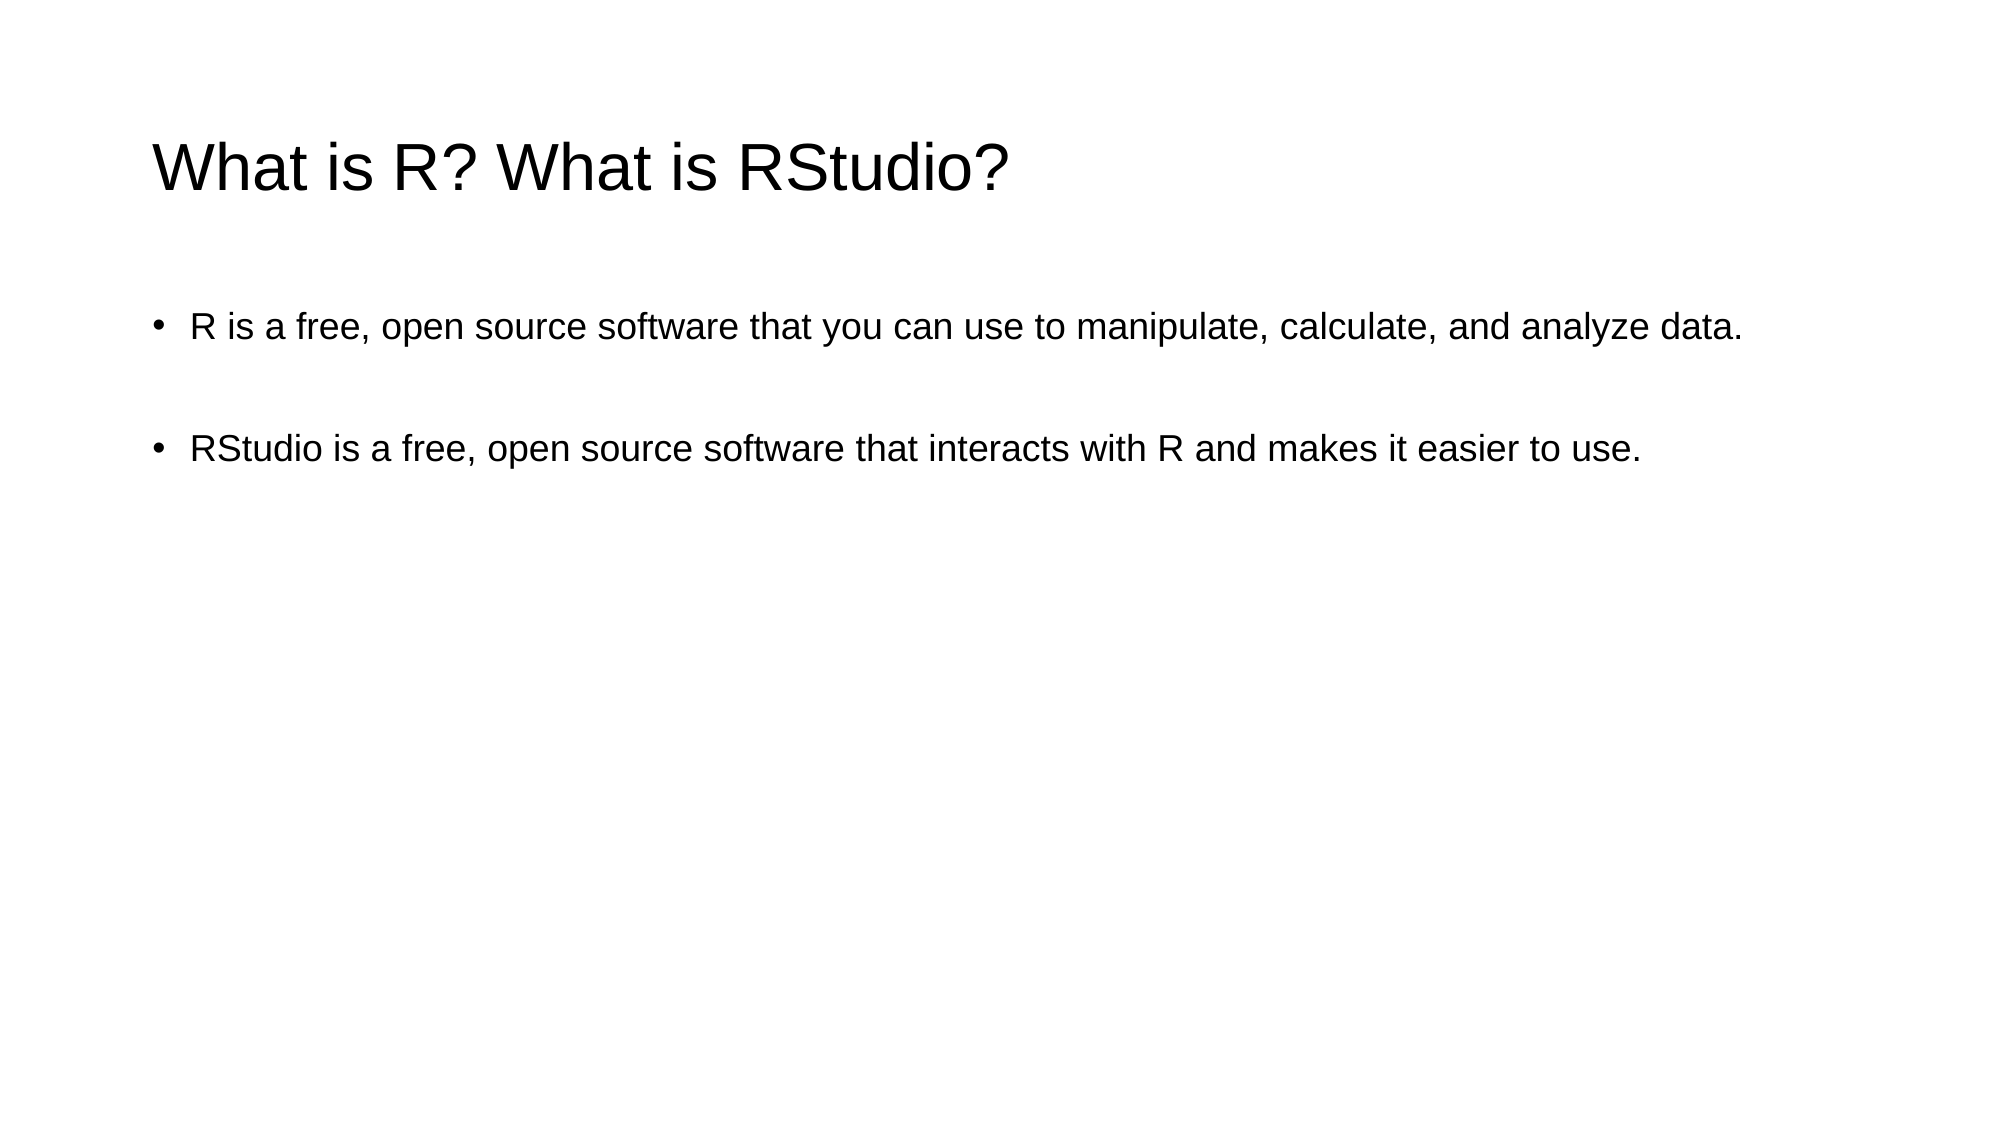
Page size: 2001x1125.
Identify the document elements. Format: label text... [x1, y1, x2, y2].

title What is R? What is RStudio? [137, 59, 1863, 278]
list R is a free, open source software that you can use to manipulate, calculate, and analyze data. RStudio is a free, open source software that interacts with R and makes it easier to use. [137, 299, 1863, 1014]
